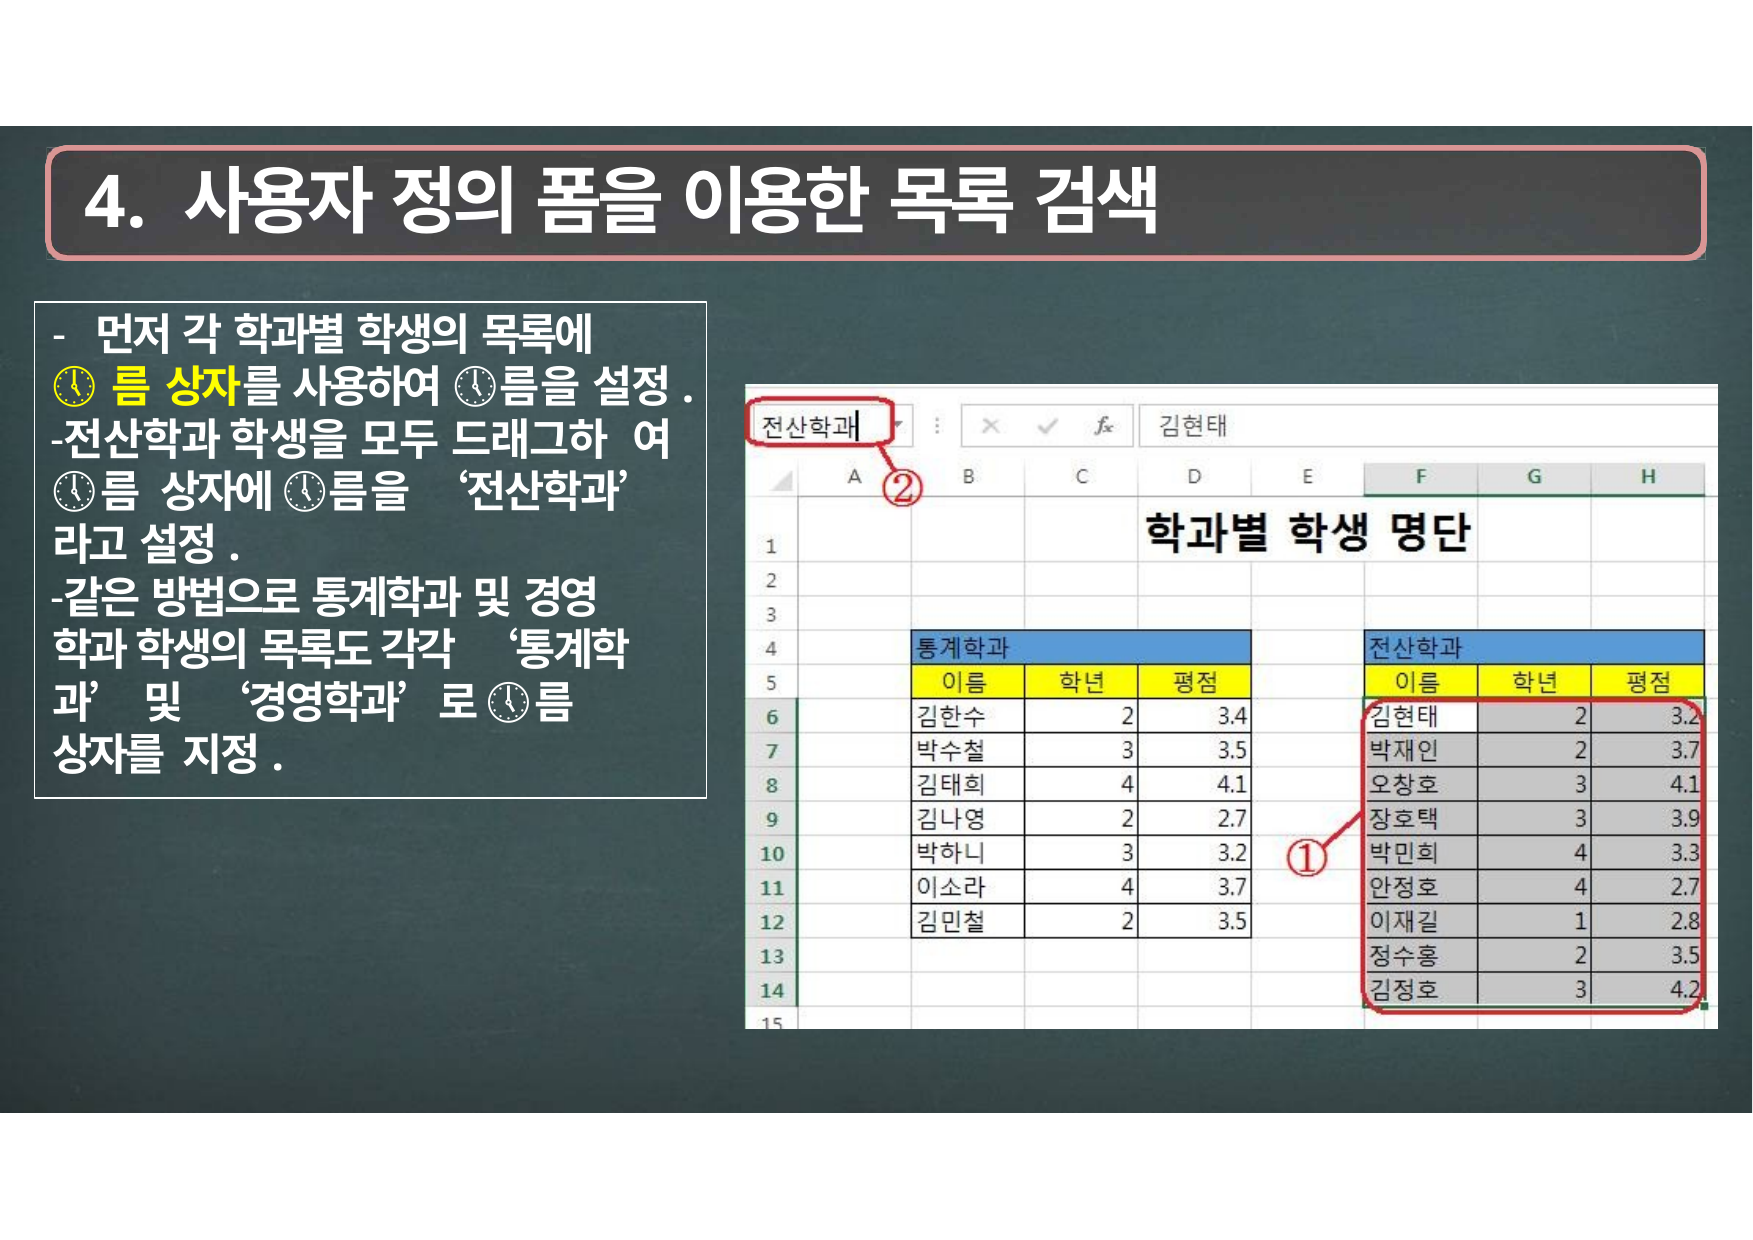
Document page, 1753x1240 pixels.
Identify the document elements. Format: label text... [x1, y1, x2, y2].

text_box [34, 302, 707, 798]
picture [0, 126, 1753, 1113]
title 4. 사용자 정의 폼을 이용한 목록 검색 [82, 152, 1244, 362]
text_box 먼저 각 학과별 학생의 목록에 🕔름 상자를 사용하여 🕔름을 설정. 전산학과 학생을 모두 드래그하 여 🕔름 상자에 🕔름을 ‘전산학과’ 라고 설정. 같은 방법으로 통계학과 및 경영 학과 학생의 목록도 각각 ‘통계학 과’ 및 ‘경영학과’로 🕔름 상자를 지정. [50, 304, 696, 780]
